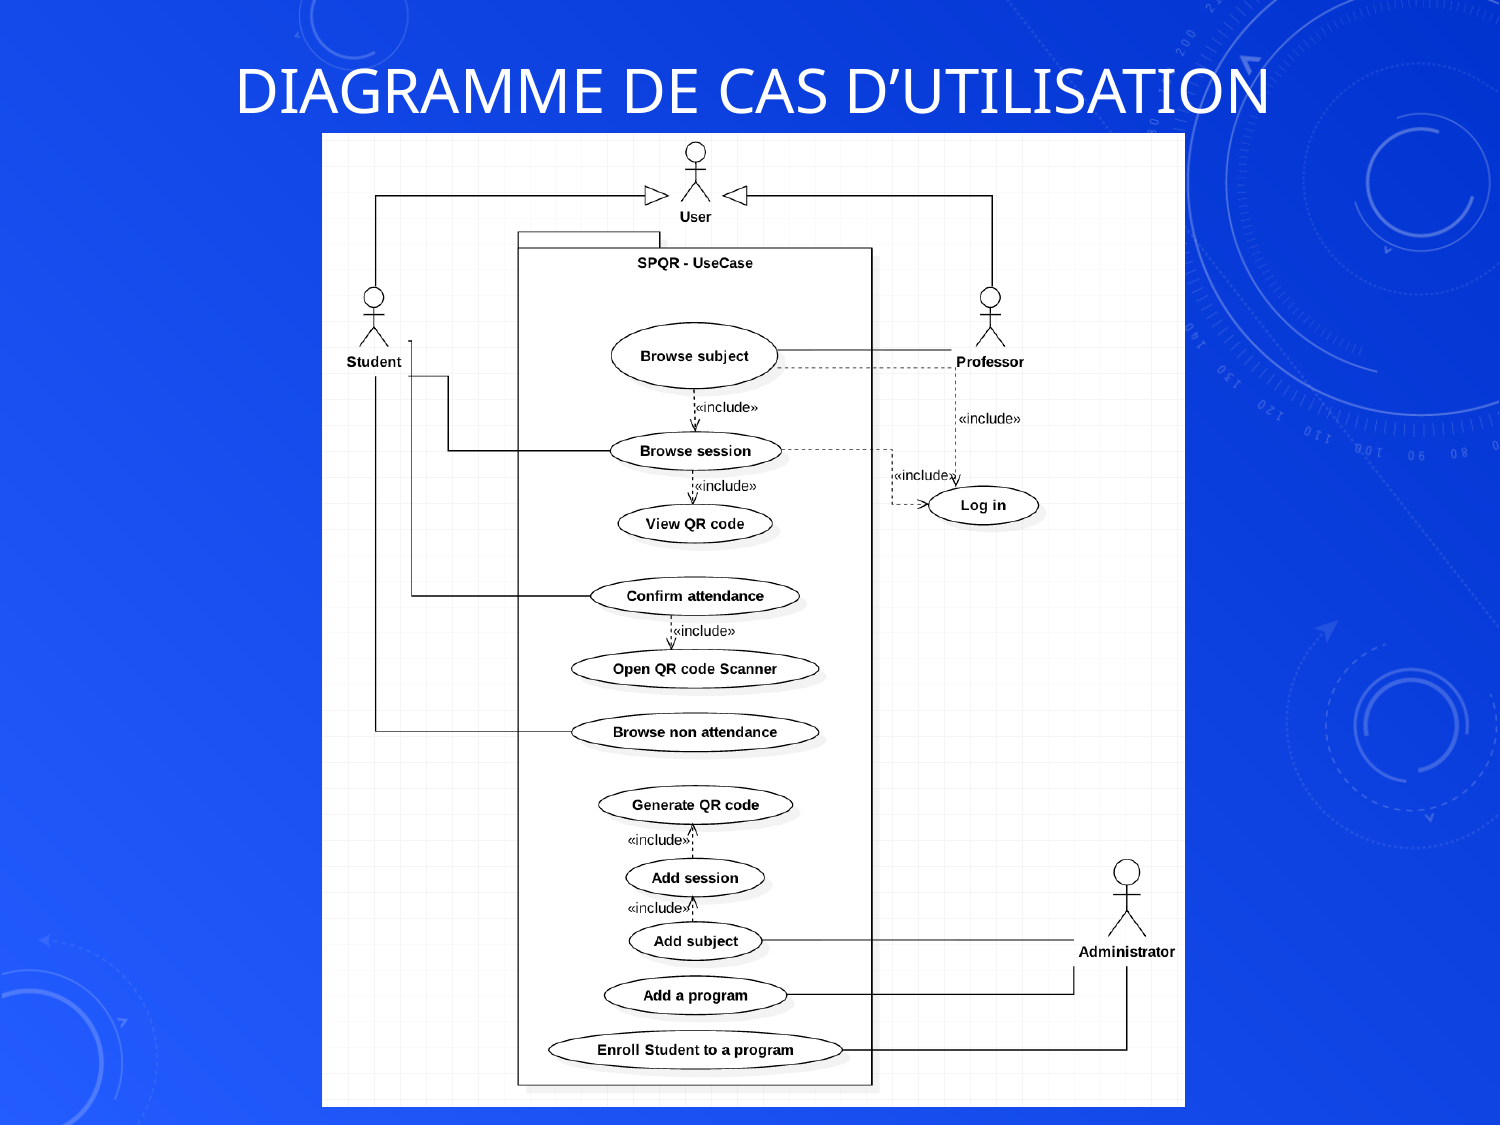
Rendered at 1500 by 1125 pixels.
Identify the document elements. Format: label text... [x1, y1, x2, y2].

title Diagramme de cas d’utilisation [115, 43, 1391, 134]
picture [2, 0, 1499, 1125]
